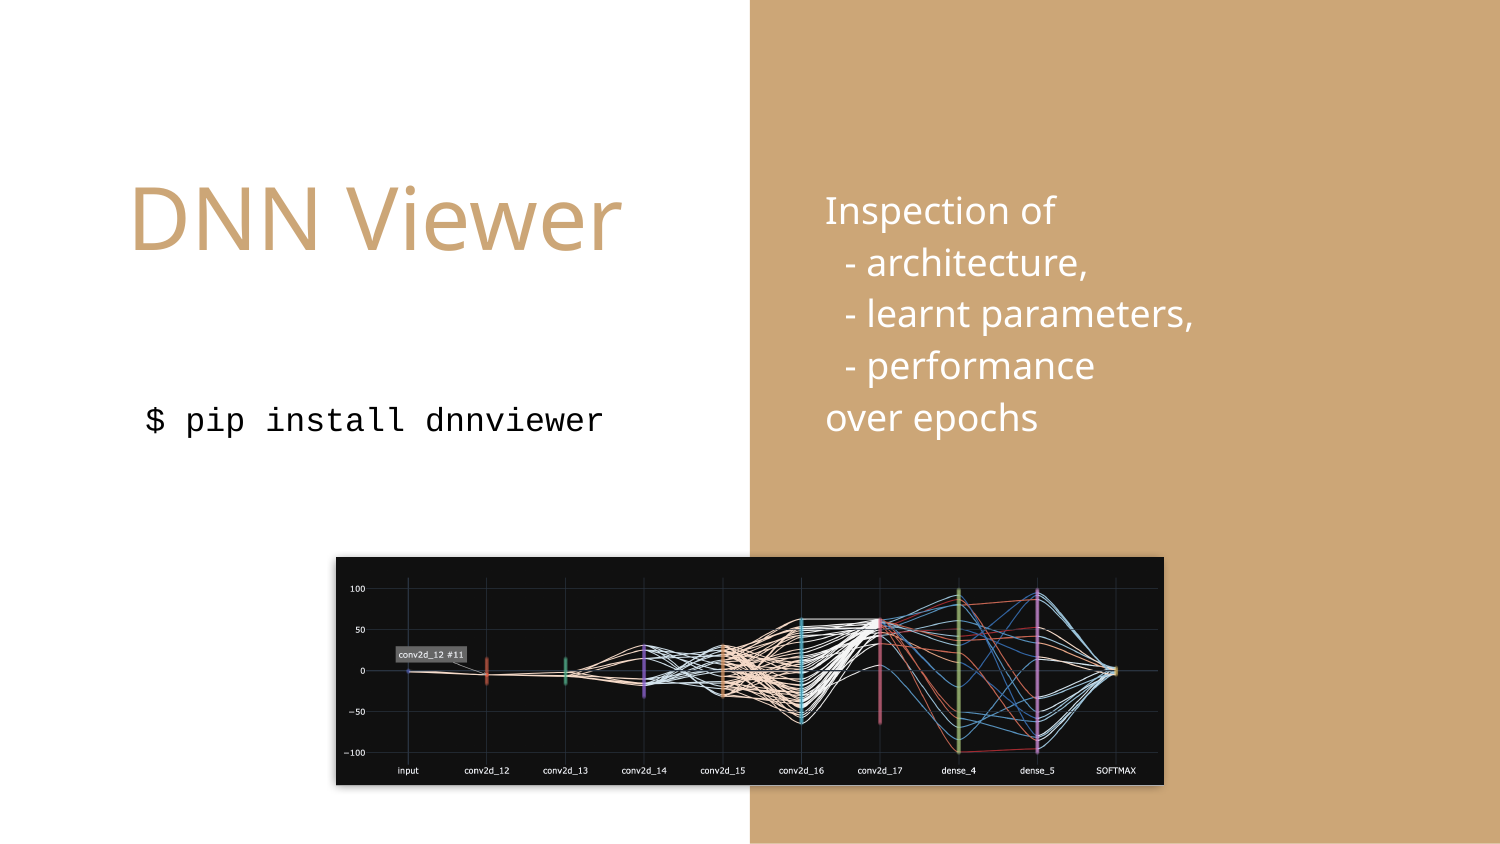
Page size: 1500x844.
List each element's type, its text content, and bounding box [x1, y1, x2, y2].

picture [336, 557, 1164, 786]
list Inspection of - architecture, - learnt parameters, - performance over epochs [810, 6, 1440, 613]
subtitle $ pip install dnnviewer [43, 304, 708, 563]
title DNN Viewer [43, 136, 708, 283]
